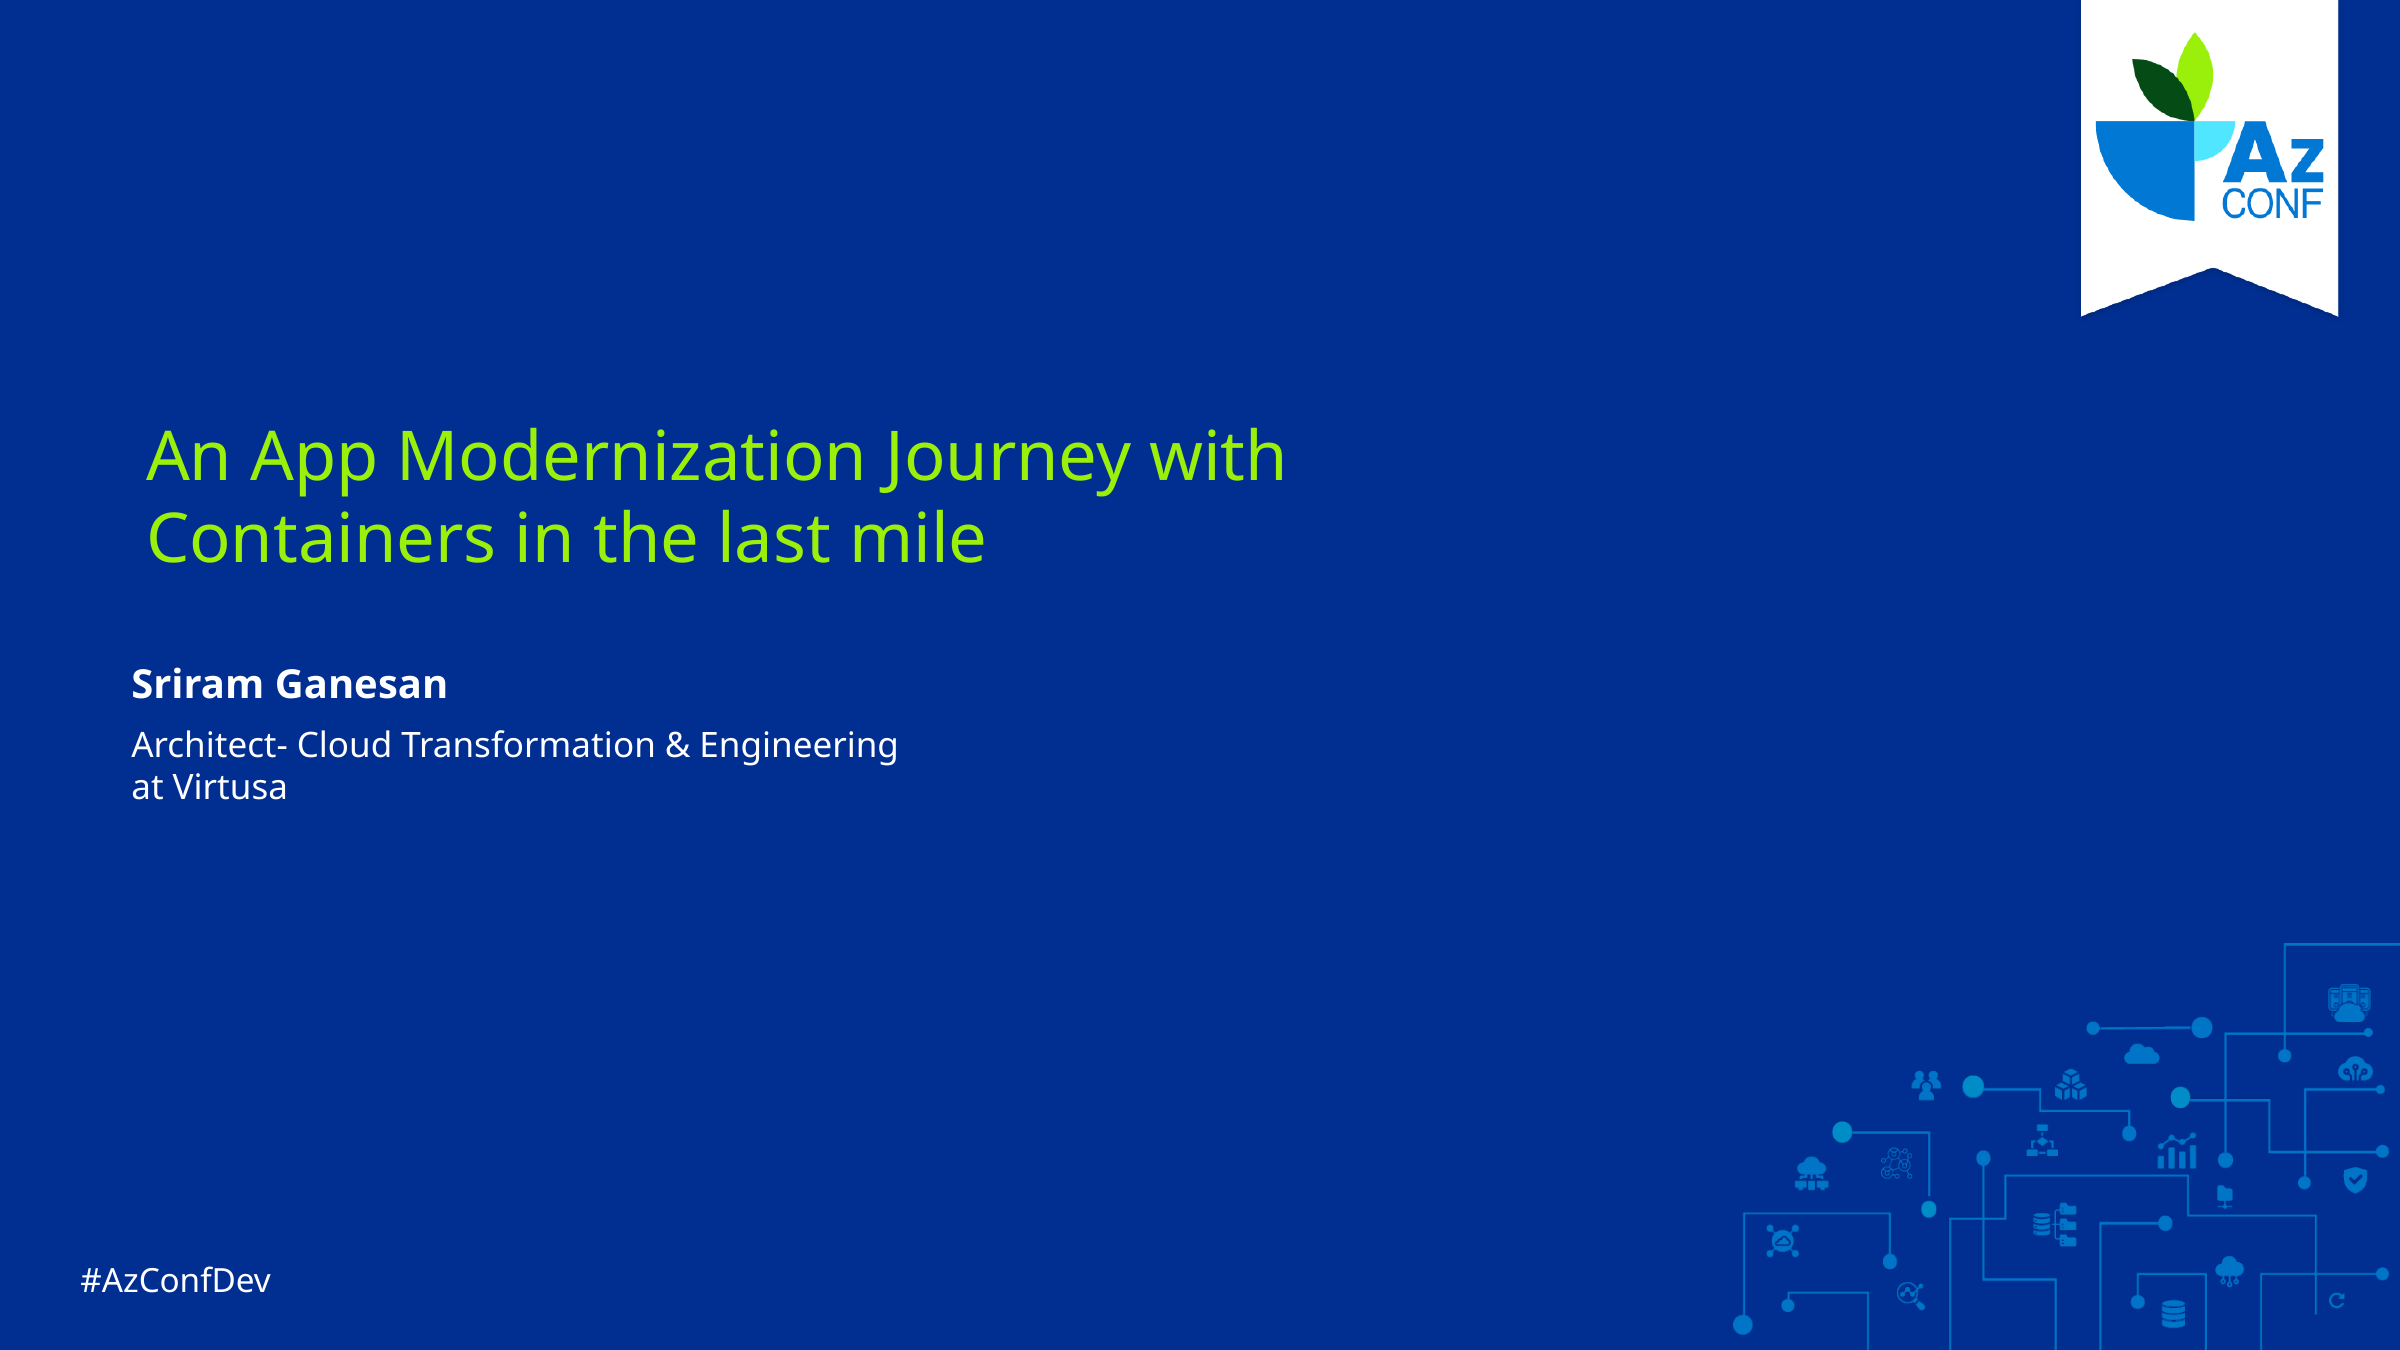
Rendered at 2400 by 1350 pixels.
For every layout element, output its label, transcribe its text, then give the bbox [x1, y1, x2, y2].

picture [1733, 943, 2400, 1350]
list An App Modernization Journey with Containers in the last mile [131, 404, 1545, 580]
list Architect- Cloud Transformation & Engineering at Virtusa [131, 722, 934, 765]
list Sriram Ganesan [131, 658, 934, 707]
picture [2073, 0, 2346, 326]
